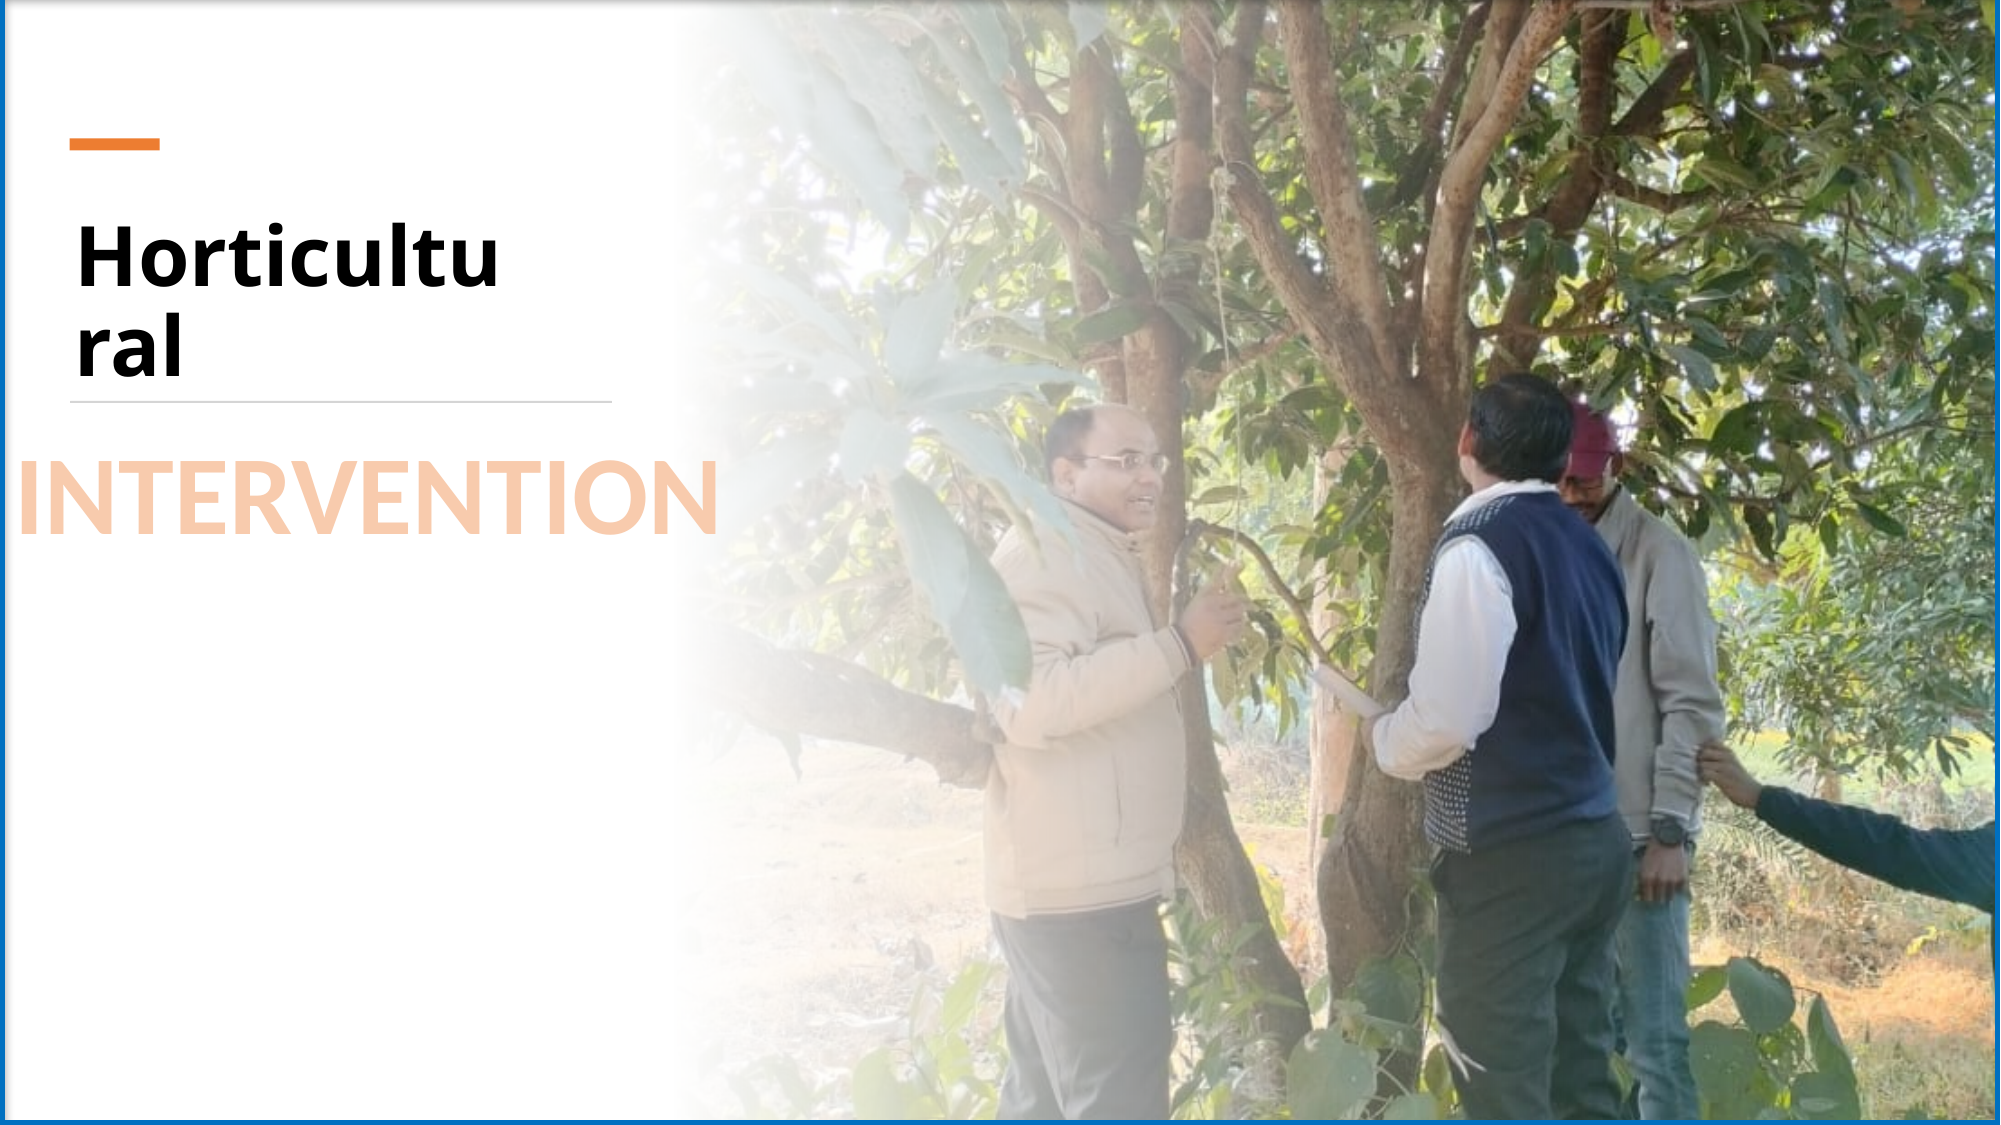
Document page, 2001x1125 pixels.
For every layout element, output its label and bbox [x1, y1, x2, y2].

picture [577, 0, 2000, 1125]
text_box [0, 0, 577, 1125]
